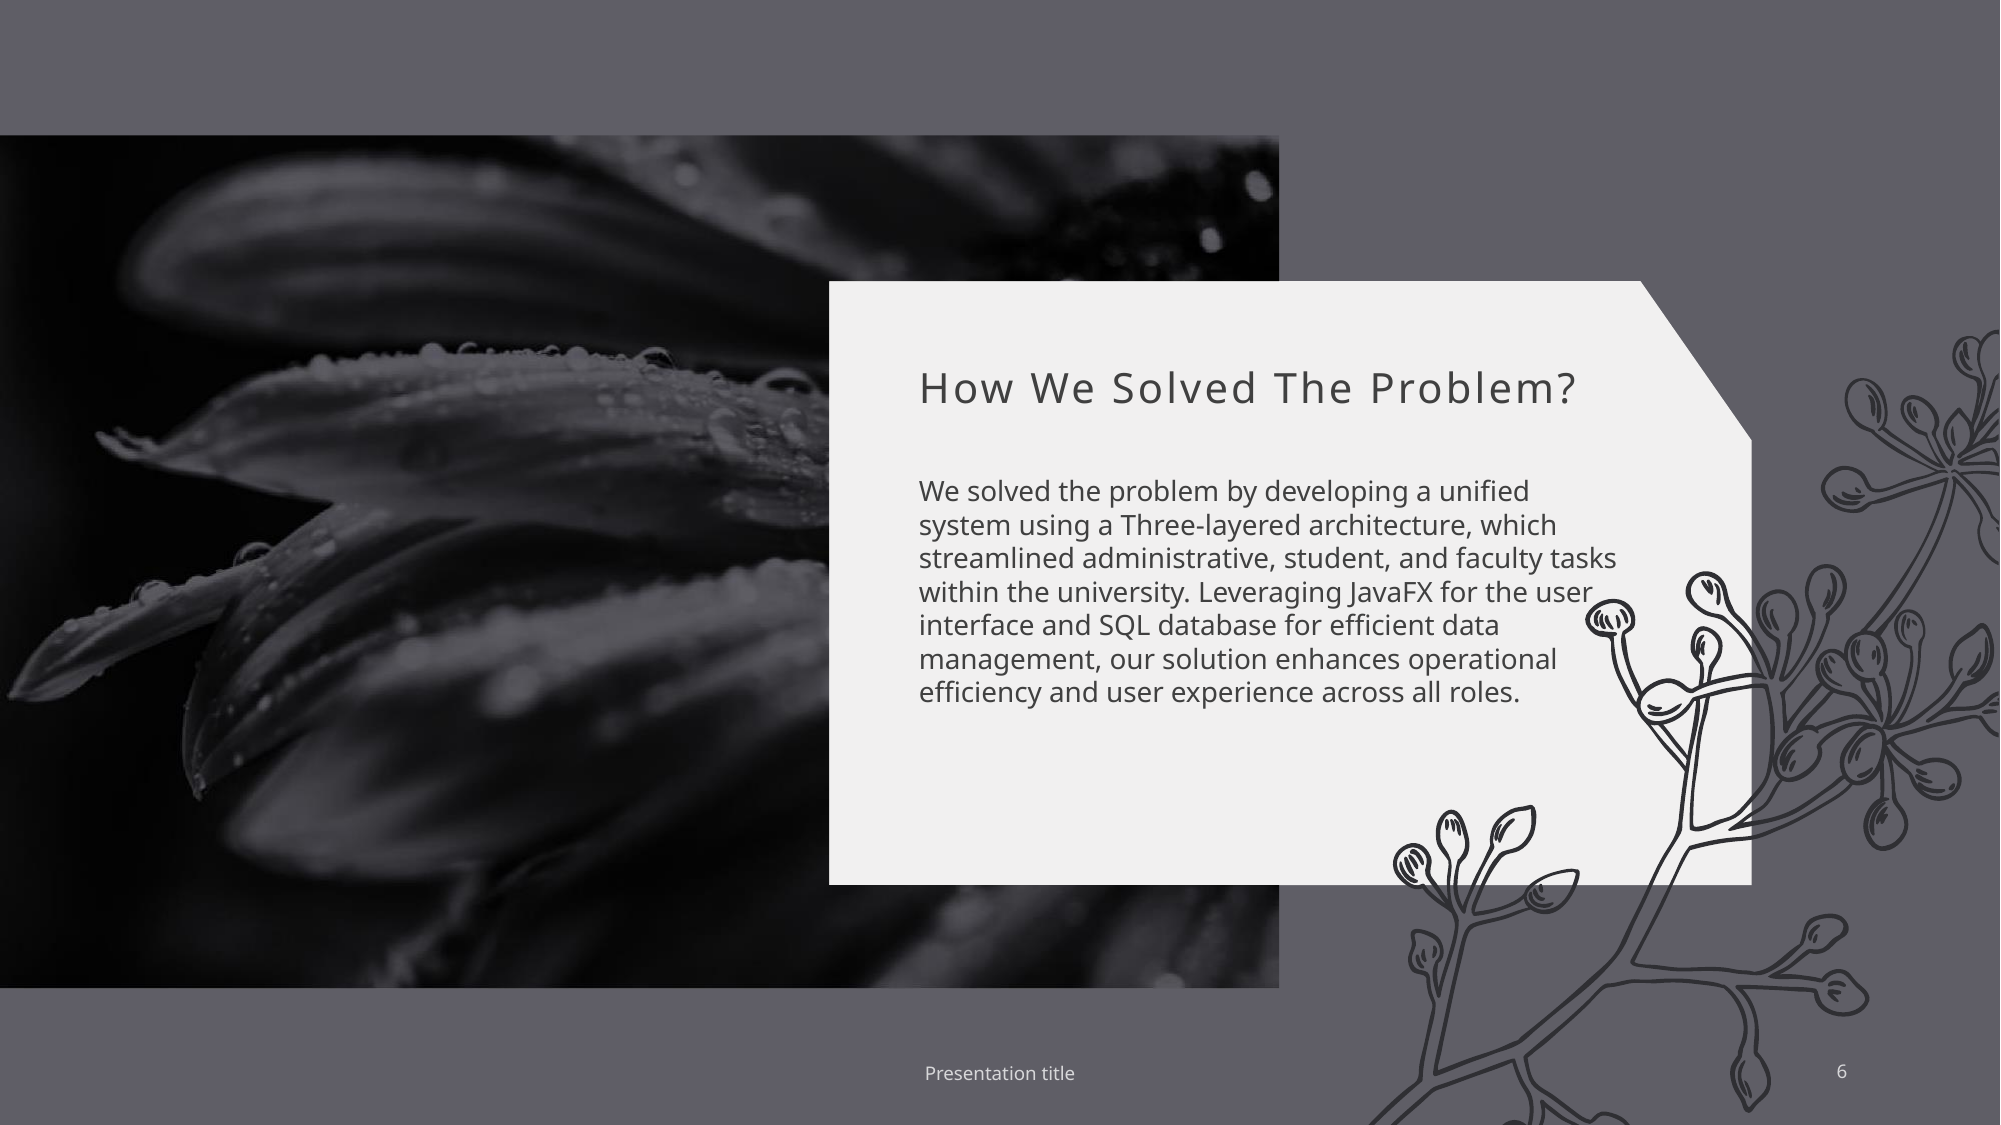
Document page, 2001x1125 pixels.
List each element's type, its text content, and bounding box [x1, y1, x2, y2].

slide_number 6 [1412, 1042, 1863, 1103]
title How We Solved The Problem? [1280, 359, 1638, 466]
footer Presentation title [662, 1042, 1338, 1103]
list We solved the problem by developing a unified system using a Three-layered architecture, which streamlined administrative, student, and faculty tasks within the university. Leveraging JavaFX for the user interface and SQL database for efficient data management, our solution enhances operational efficiency and user experience across all roles. [1280, 466, 1638, 738]
picture [0, 135, 1280, 990]
